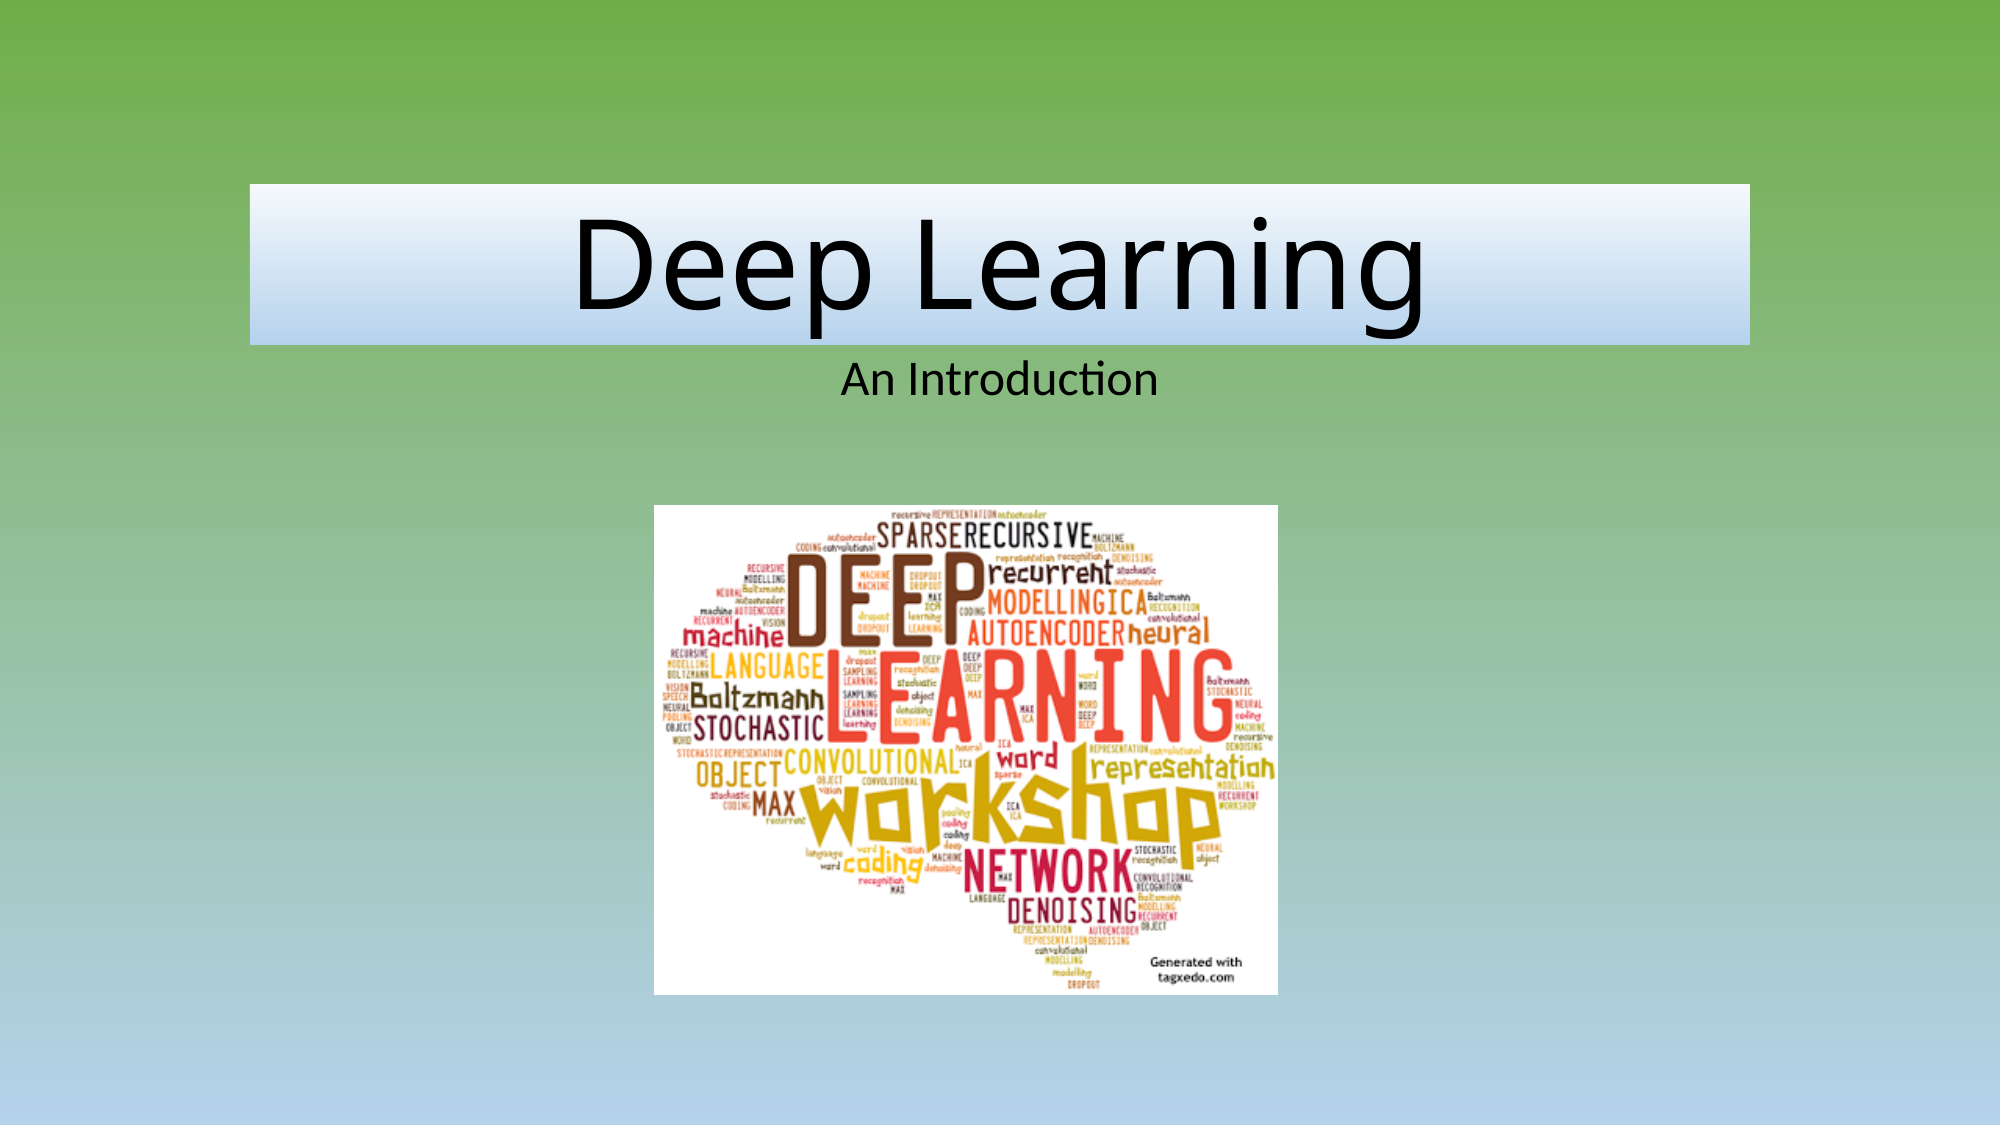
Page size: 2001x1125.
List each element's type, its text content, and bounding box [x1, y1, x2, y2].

title Deep Learning [249, 184, 1750, 344]
subtitle An Introduction [249, 344, 1750, 617]
picture [654, 505, 1278, 995]
